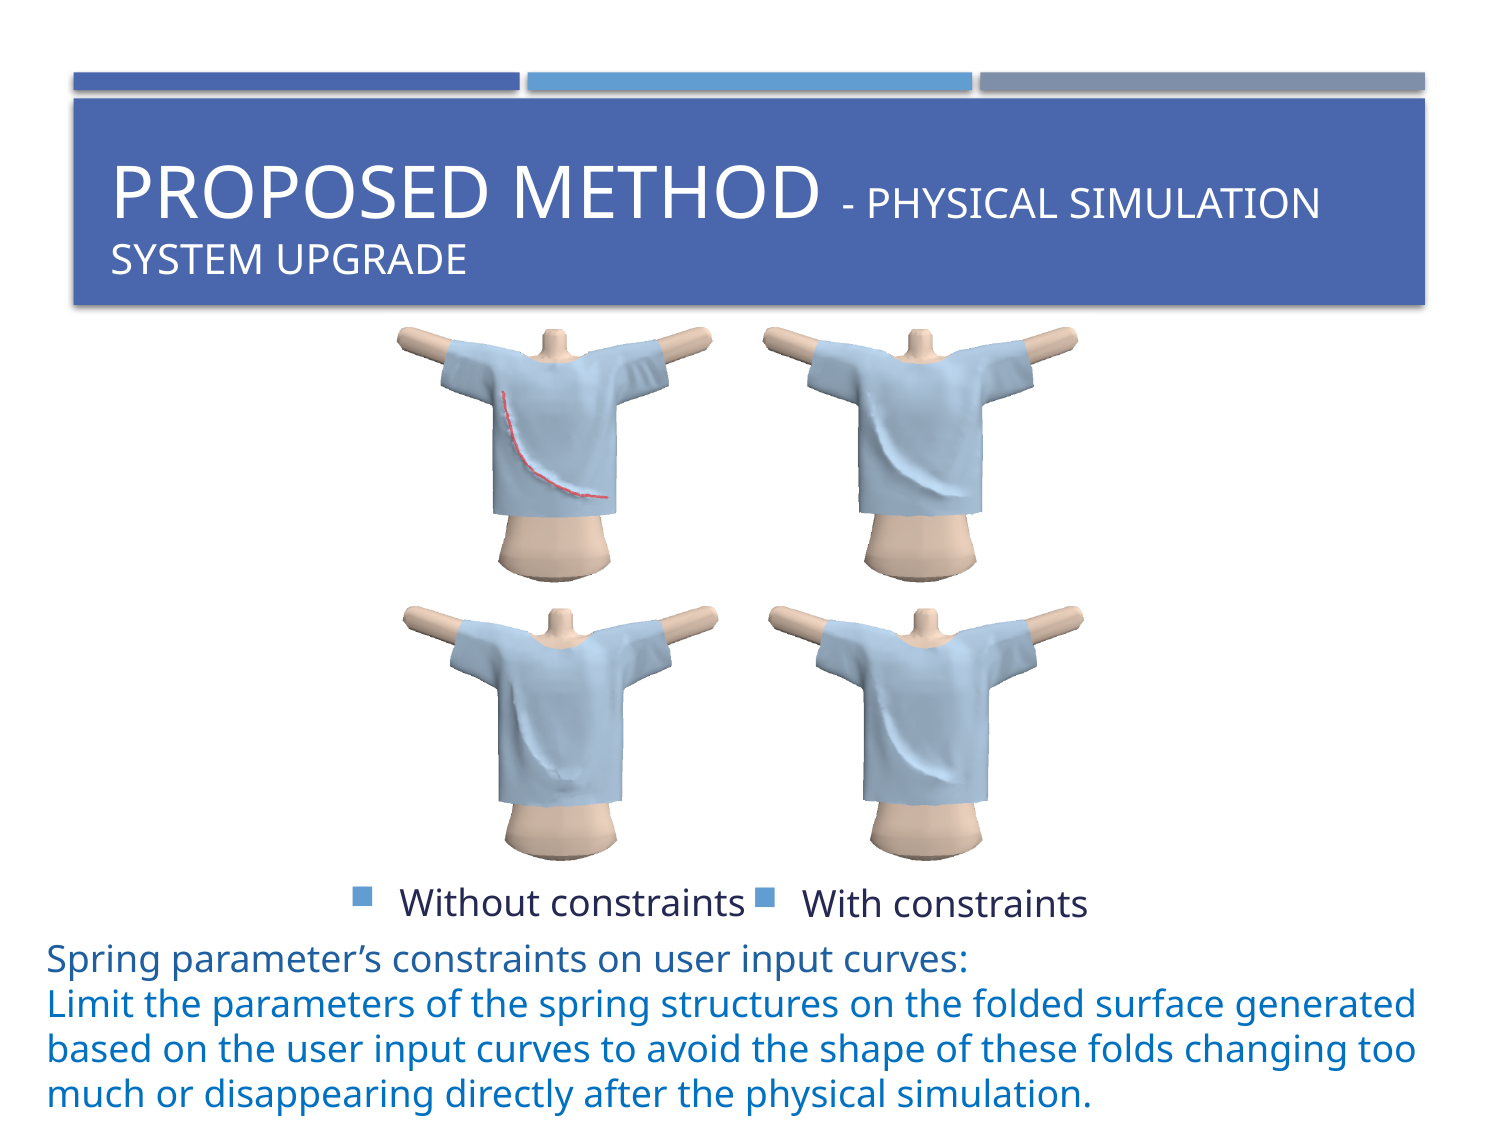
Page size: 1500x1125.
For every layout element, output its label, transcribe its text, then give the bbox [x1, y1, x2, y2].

title Proposed Method - Physical simulation system upgrade [95, 112, 1406, 291]
text_box Spring parameter’s constraints on user input curves: Limit the parameters of the spring structures on the folded surface generated based on the user input curves to avoid the shape of these folds changing too much or disappearing directly after the physical simulation. [31, 928, 1469, 1123]
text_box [333, 313, 1167, 929]
